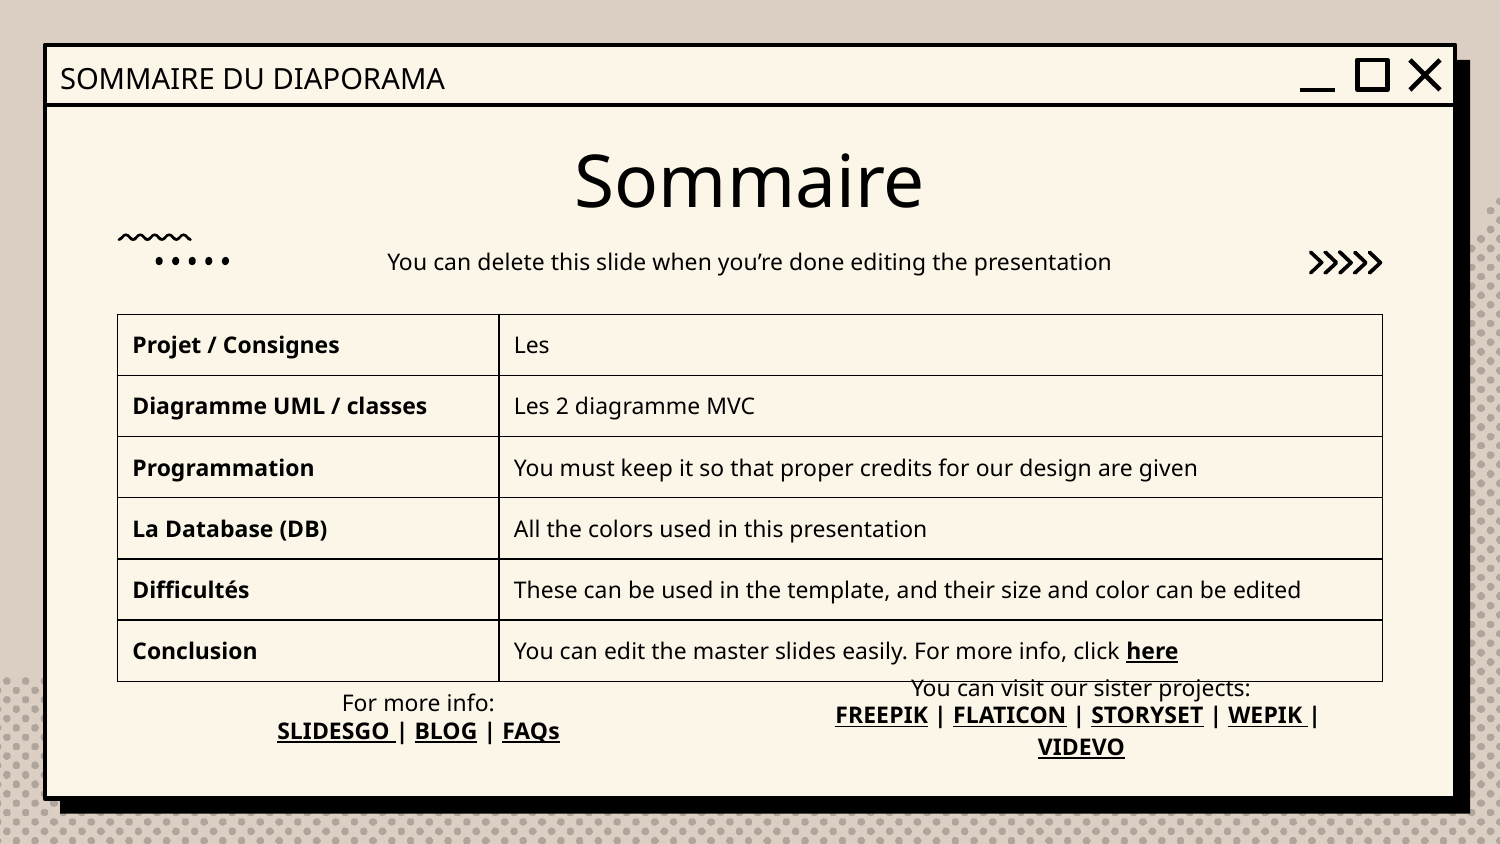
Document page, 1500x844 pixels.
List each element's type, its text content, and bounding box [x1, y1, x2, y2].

table_header Projet / Consignes [118, 315, 498, 375]
table_cell You must keep it so that proper credits for our design are given [500, 437, 1382, 497]
table_cell La Database (DB) [118, 498, 498, 558]
text_box You can visit our sister projects: FREEPIK | FLATICON | STORYSET | WEPIK | VIDEVO [779, 682, 1383, 756]
text_box [1337, 250, 1354, 275]
text_box [1368, 250, 1383, 275]
table_cell You can edit the master slides easily. For more info, click here [500, 621, 1382, 681]
text_box [188, 256, 196, 266]
text_box [1352, 250, 1368, 275]
text_box [205, 256, 213, 266]
table_cell All the colors used in this presentation [500, 498, 1382, 558]
text_box [1309, 250, 1324, 275]
text_box [117, 233, 192, 241]
text_box For more info: SLIDESGO | BLOG | FAQs [117, 682, 720, 756]
table_cell Conclusion [118, 621, 498, 681]
list You can delete this slide when you’re done editing the presentation [117, 232, 1383, 293]
text_box SOMMAIRE DU DIAPORAMA [45, 44, 1254, 104]
text_box [155, 256, 163, 266]
table_cell Diagramme UML / classes [118, 376, 498, 436]
title Sommaire [117, 120, 1383, 232]
text_box [172, 256, 180, 266]
table_cell These can be used in the template, and their size and color can be edited [500, 560, 1382, 619]
table_header Les [500, 315, 1382, 375]
table_cell Programmation [118, 437, 498, 497]
text_box [221, 256, 230, 266]
table_cell Les 2 diagramme MVC [500, 376, 1382, 436]
text_box [1323, 250, 1338, 275]
table_cell Difficultés [118, 560, 498, 619]
